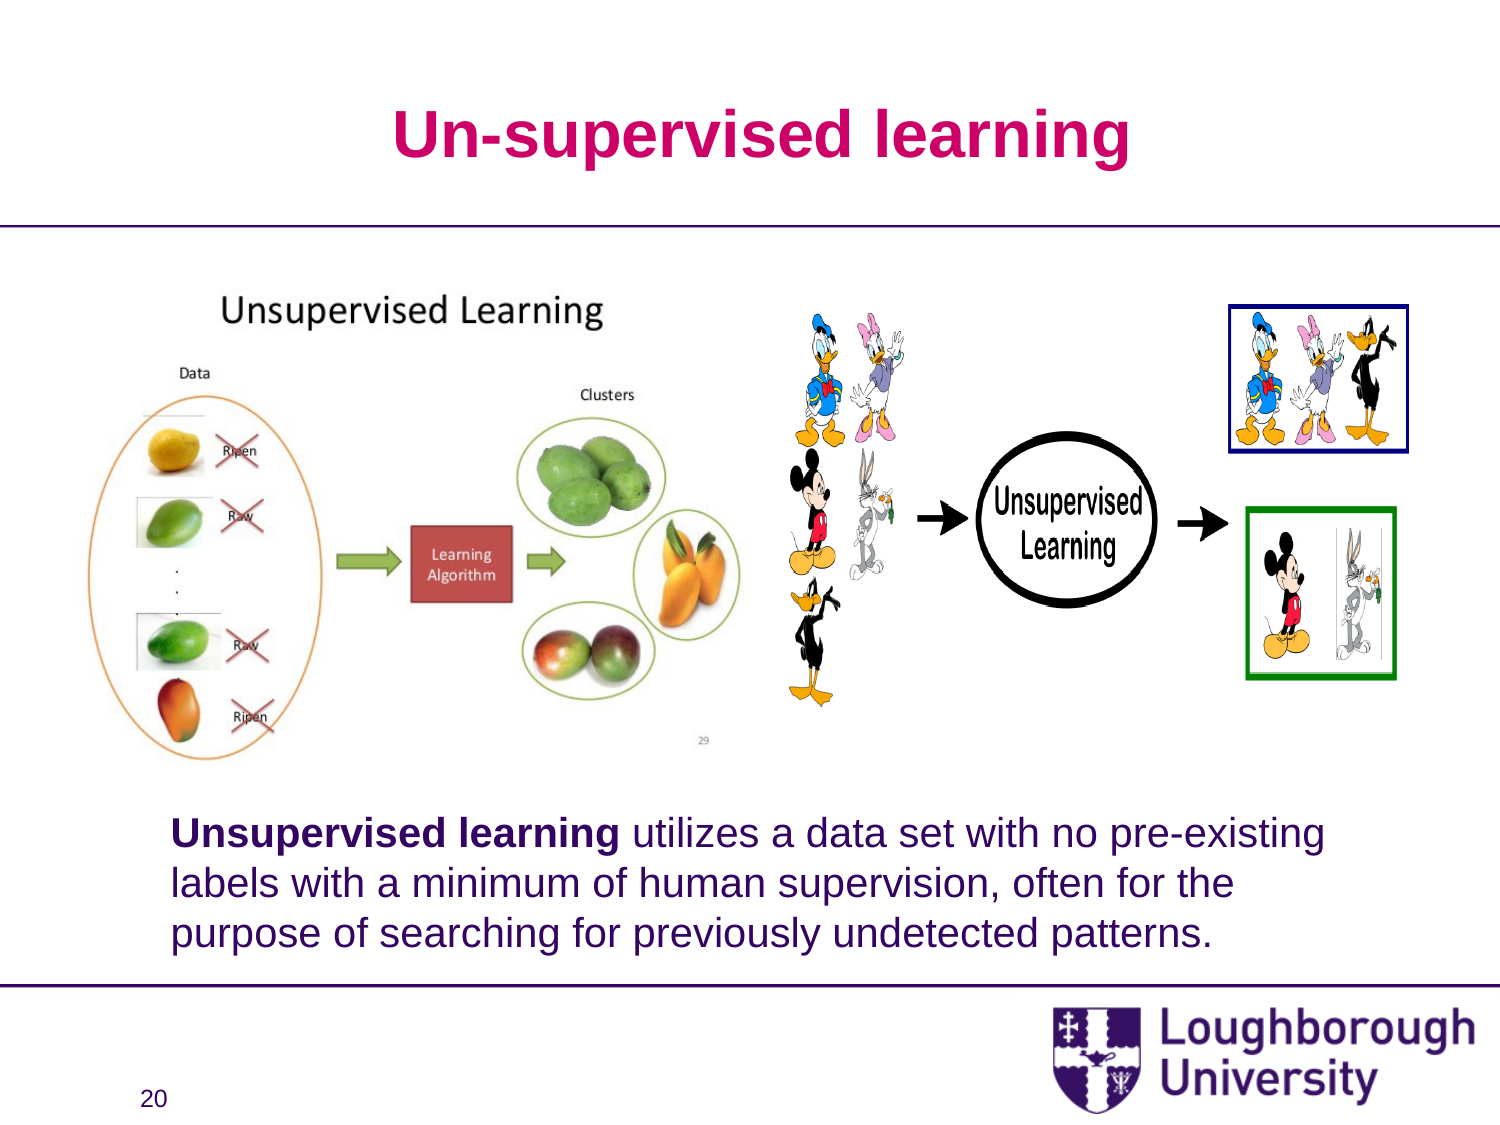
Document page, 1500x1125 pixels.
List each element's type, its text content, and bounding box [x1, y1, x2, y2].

slide_number 20 [124, 1074, 226, 1107]
title Un-supervised learning [125, 50, 1400, 213]
picture [0, 225, 1500, 249]
text_box Unsupervised learning utilizes a data set with no pre-existing labels with a minimum of human supervision, often for the purpose of searching for previously undetected patterns. [155, 798, 1409, 964]
picture [788, 304, 1409, 707]
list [73, 245, 751, 766]
picture [0, 984, 1500, 1125]
